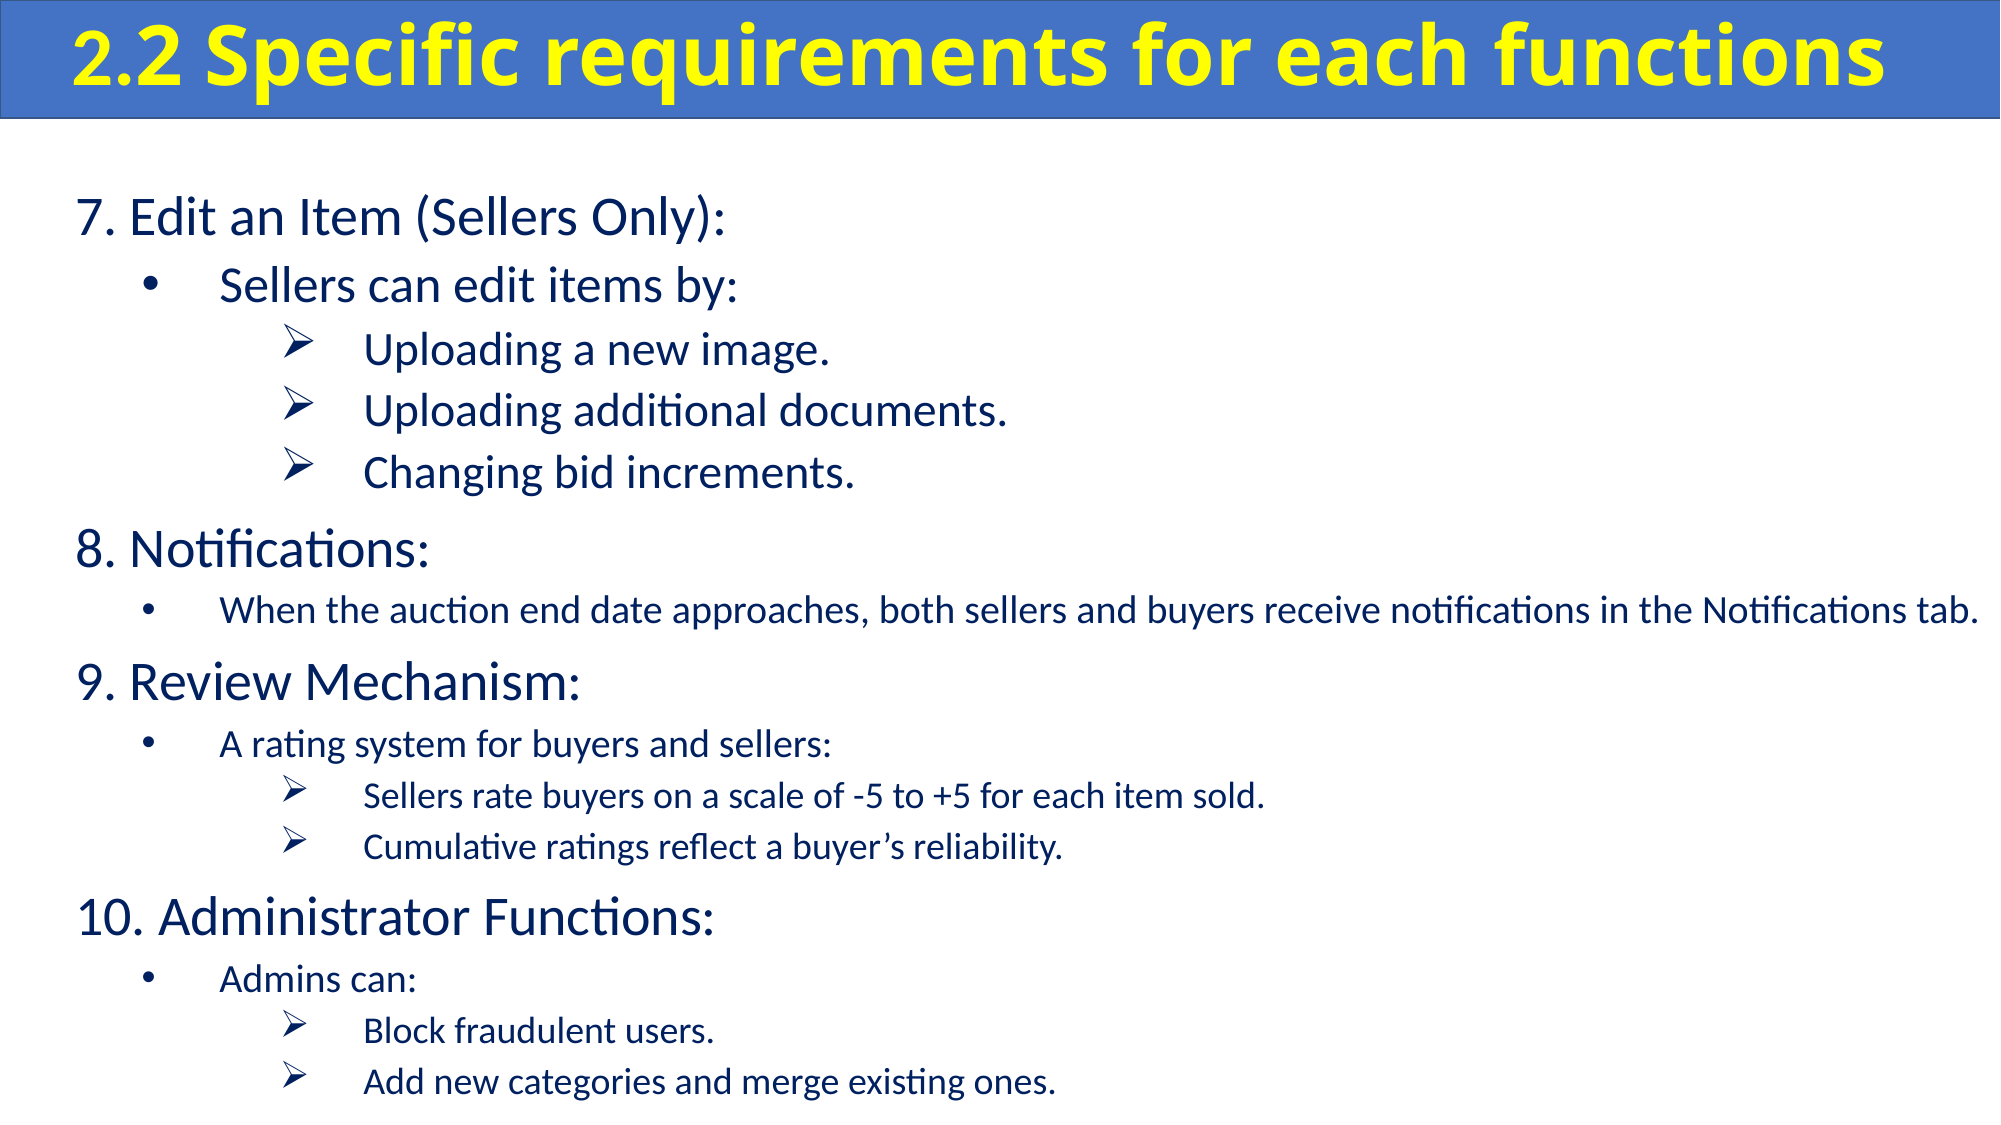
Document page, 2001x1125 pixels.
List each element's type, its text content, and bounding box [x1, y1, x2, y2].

subtitle 7. Edit an Item (Sellers Only): Sellers can edit items by: Uploading a new image. Uploading additional documents. Changing bid increments. 8. Notifications: When the auction end date approaches, both sellers and buyers receive notifications in the Notifications tab. 9. Review Mechanism: A rating system for buyers and sellers: Sellers rate buyers on a scale of -5 to +5 for each item sold. Cumulative ratings reflect a buyer’s reliability. 10. Administrator Functions: Admins can: Block fraudulent users. Add new categories and merge existing ones. [60, 179, 2000, 1125]
text_box 2.2 Specific requirements for each functions [0, 0, 1940, 118]
text_box [0, 0, 2000, 119]
